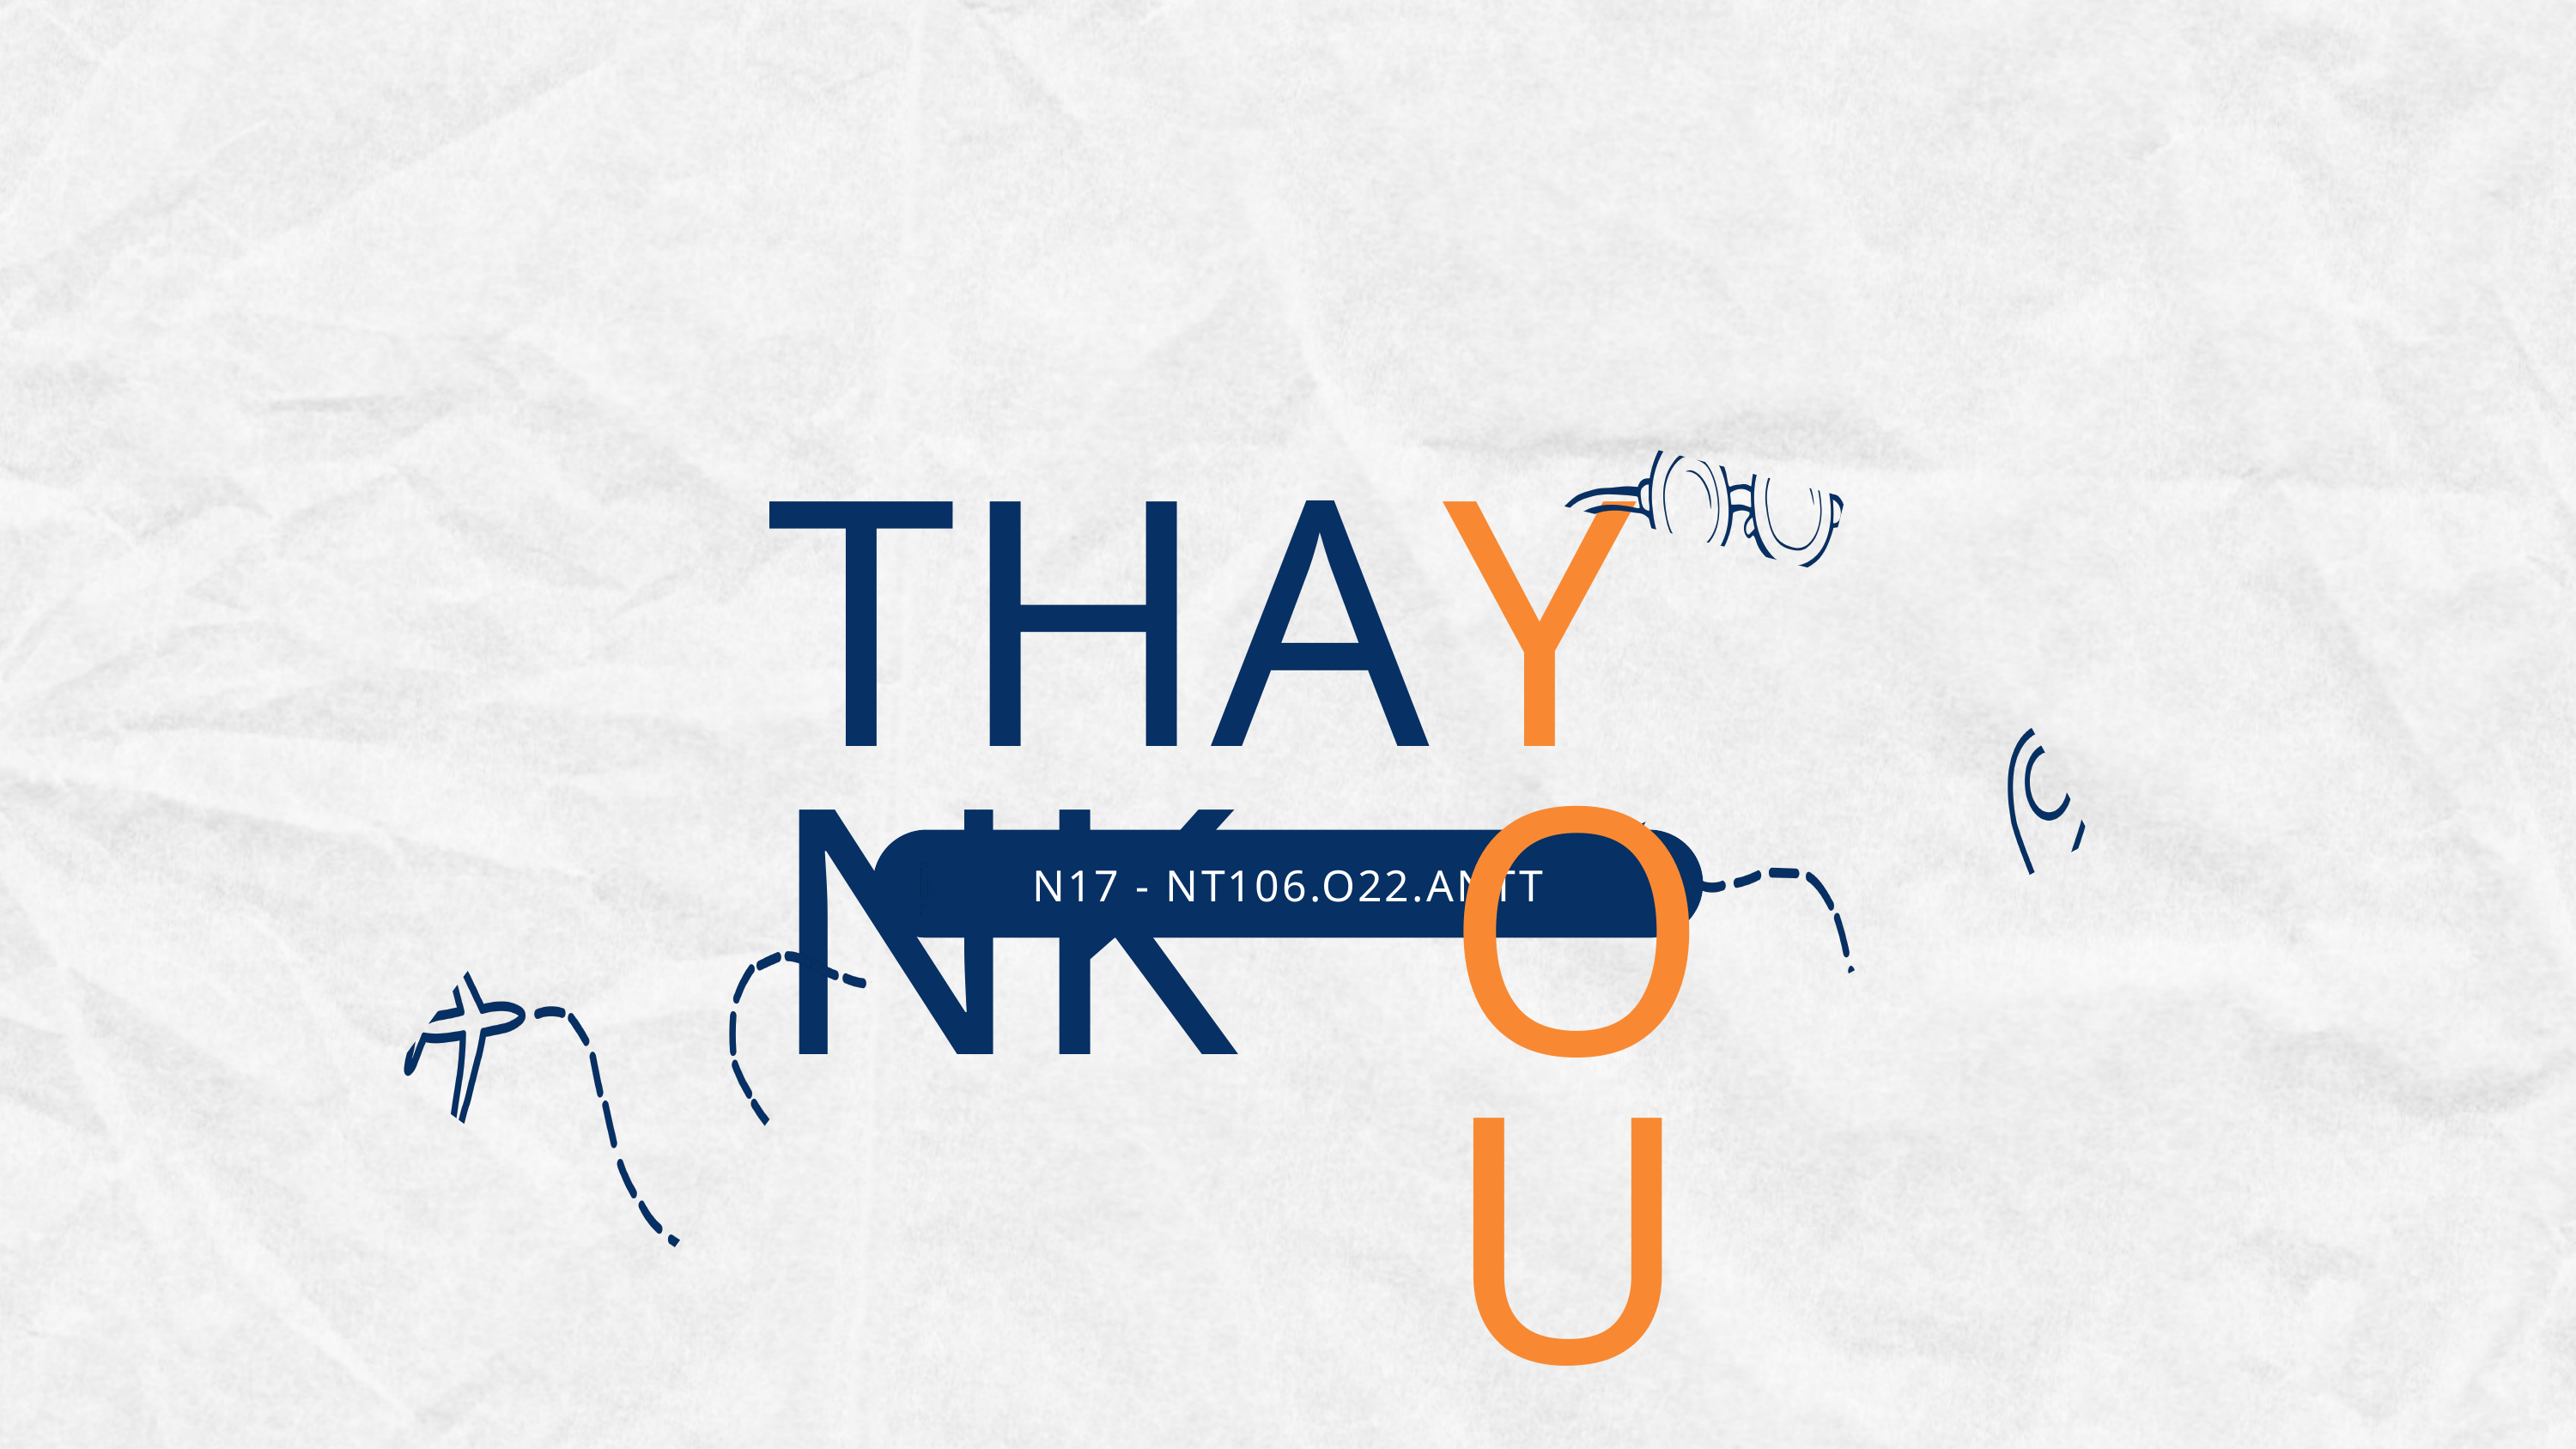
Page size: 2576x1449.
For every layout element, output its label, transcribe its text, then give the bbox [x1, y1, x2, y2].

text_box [872, 829, 1704, 938]
text_box THANK [768, 945, 1443, 1124]
text_box THANK [766, 506, 1443, 828]
text_box YOU [1443, 506, 1880, 1432]
text_box [0, 0, 2576, 1449]
text_box [1880, 638, 2093, 956]
text_box [393, 681, 899, 1269]
text_box [1560, 430, 1846, 573]
